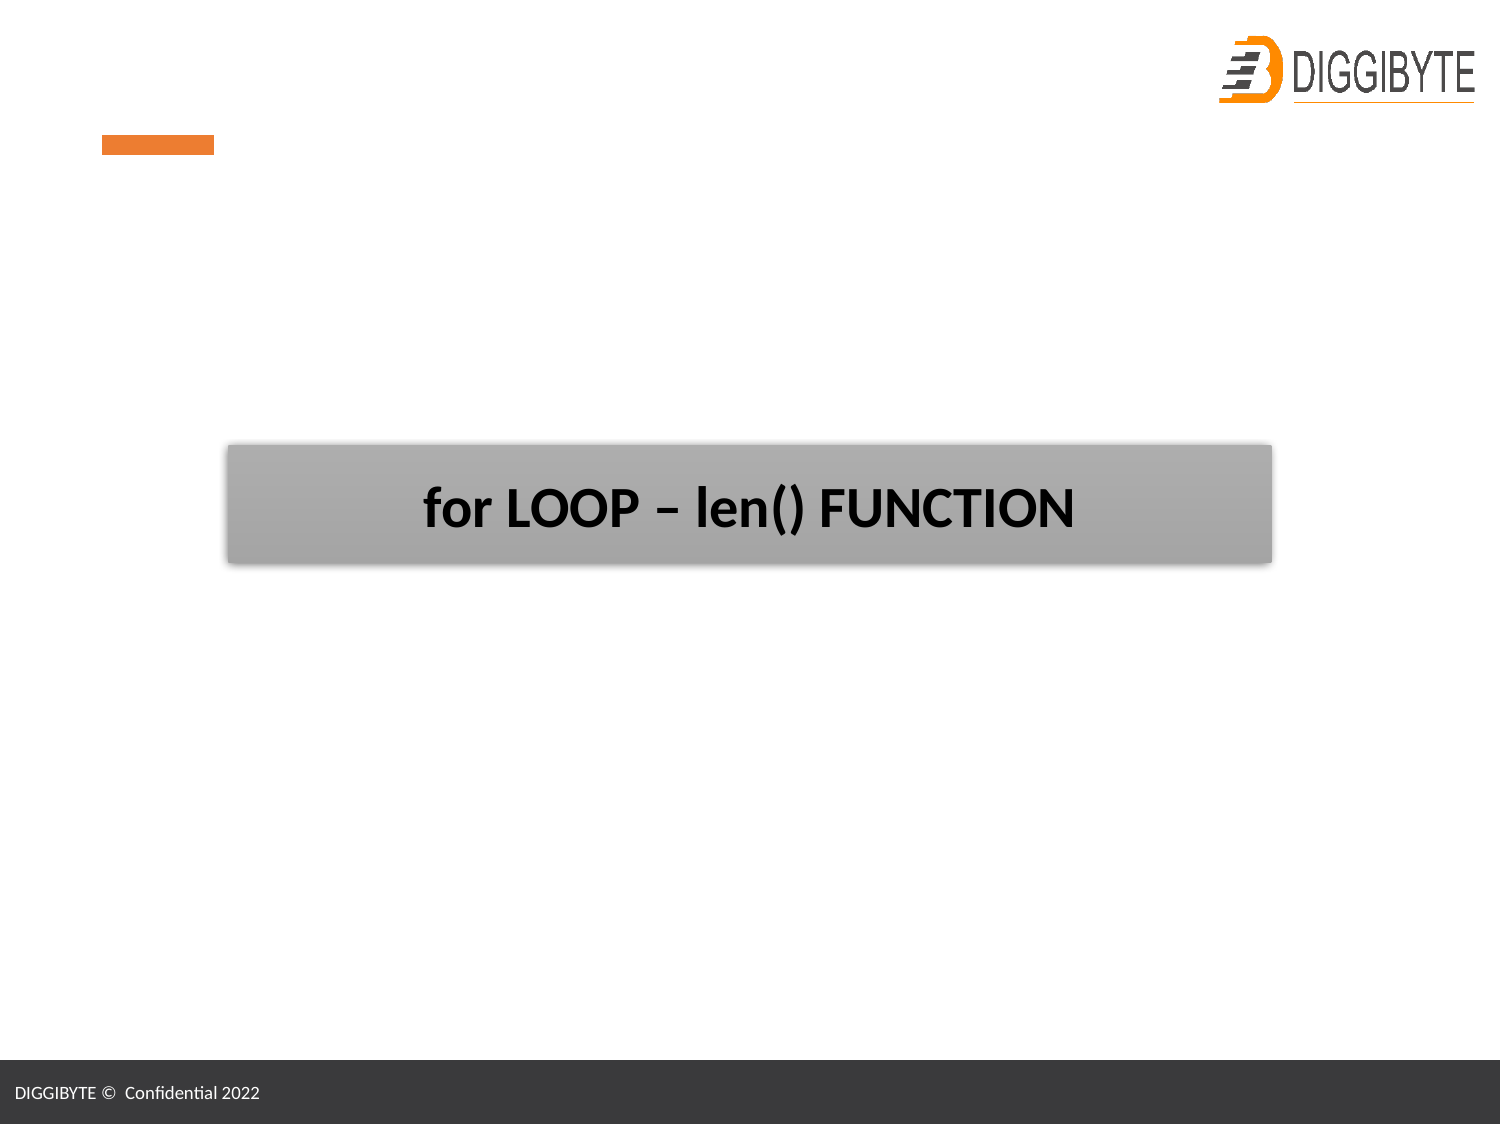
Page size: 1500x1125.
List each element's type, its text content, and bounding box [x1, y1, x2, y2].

picture [1195, 0, 1490, 180]
text_box for LOOP – len() FUNCTION [228, 445, 1272, 563]
